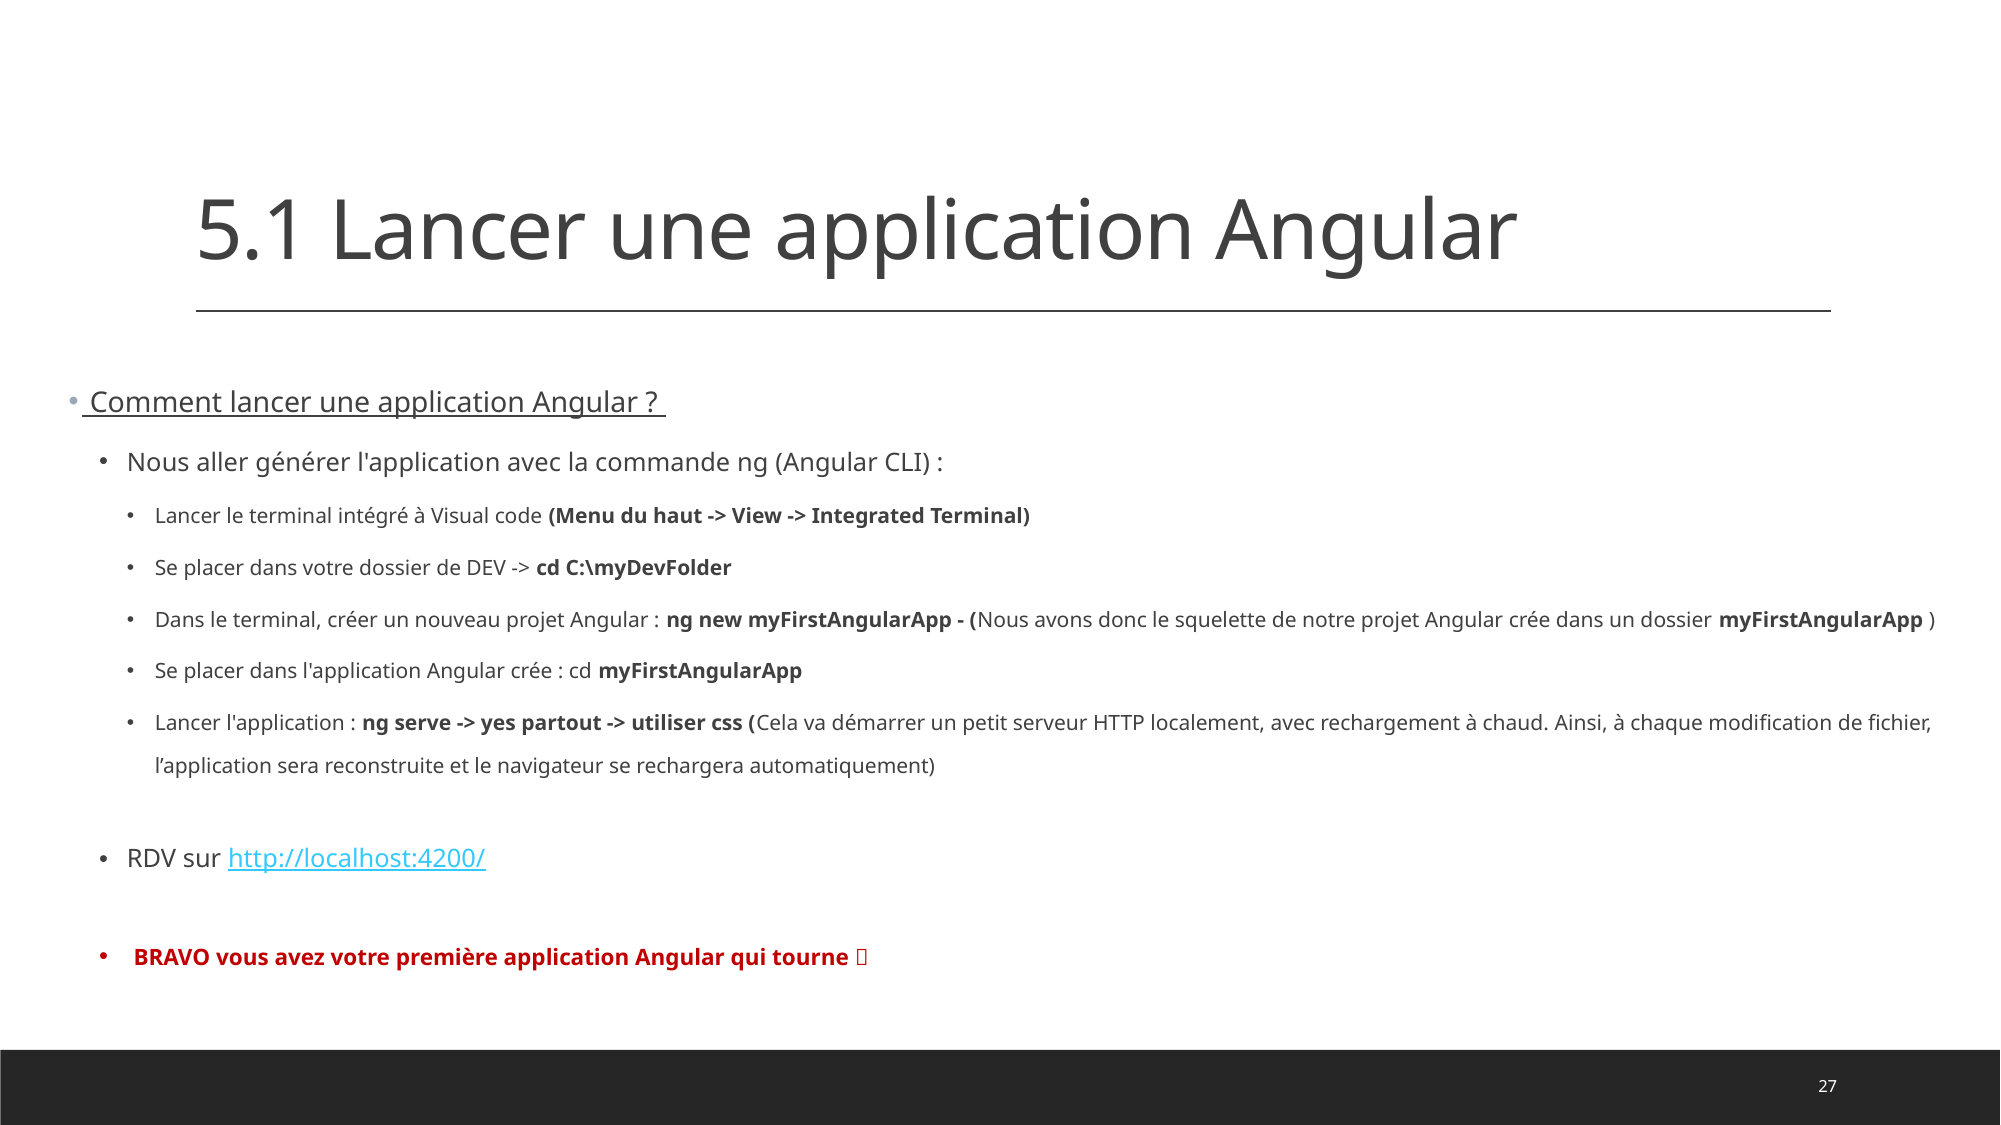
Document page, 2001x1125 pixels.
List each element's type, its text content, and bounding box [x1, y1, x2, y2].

slide_number 27 [1803, 1057, 1932, 1118]
title 5.1 Lancer une application Angular [180, 47, 1830, 285]
list Comment lancer une application Angular ? Nous aller générer l'application avec la commande ng (Angular CLI) : Lancer le terminal intégré à Visual code (Menu du haut -> View -> Integrated Terminal) Se placer dans votre dossier de DEV -> cd C:\myDevFolder Dans le terminal, créer un nouveau projet Angular : ng new myFirstAngularApp - (Nous avons donc le squelette de notre projet Angular crée dans un dossier myFirstAngularApp ) Se placer dans l'application Angular crée : cd myFirstAngularApp Lancer l'application : ng serve -> yes partout -> utiliser css (Cela va démarrer un petit serveur HTTP localement, avec rechargement à chaud. Ainsi, à chaque modification de fichier, l’application sera reconstruite et le navigateur se rechargera automatiquement) RDV sur http://localhost:4200/ BRAVO vous avez votre première application Angular qui tourne  [68, 373, 1978, 980]
